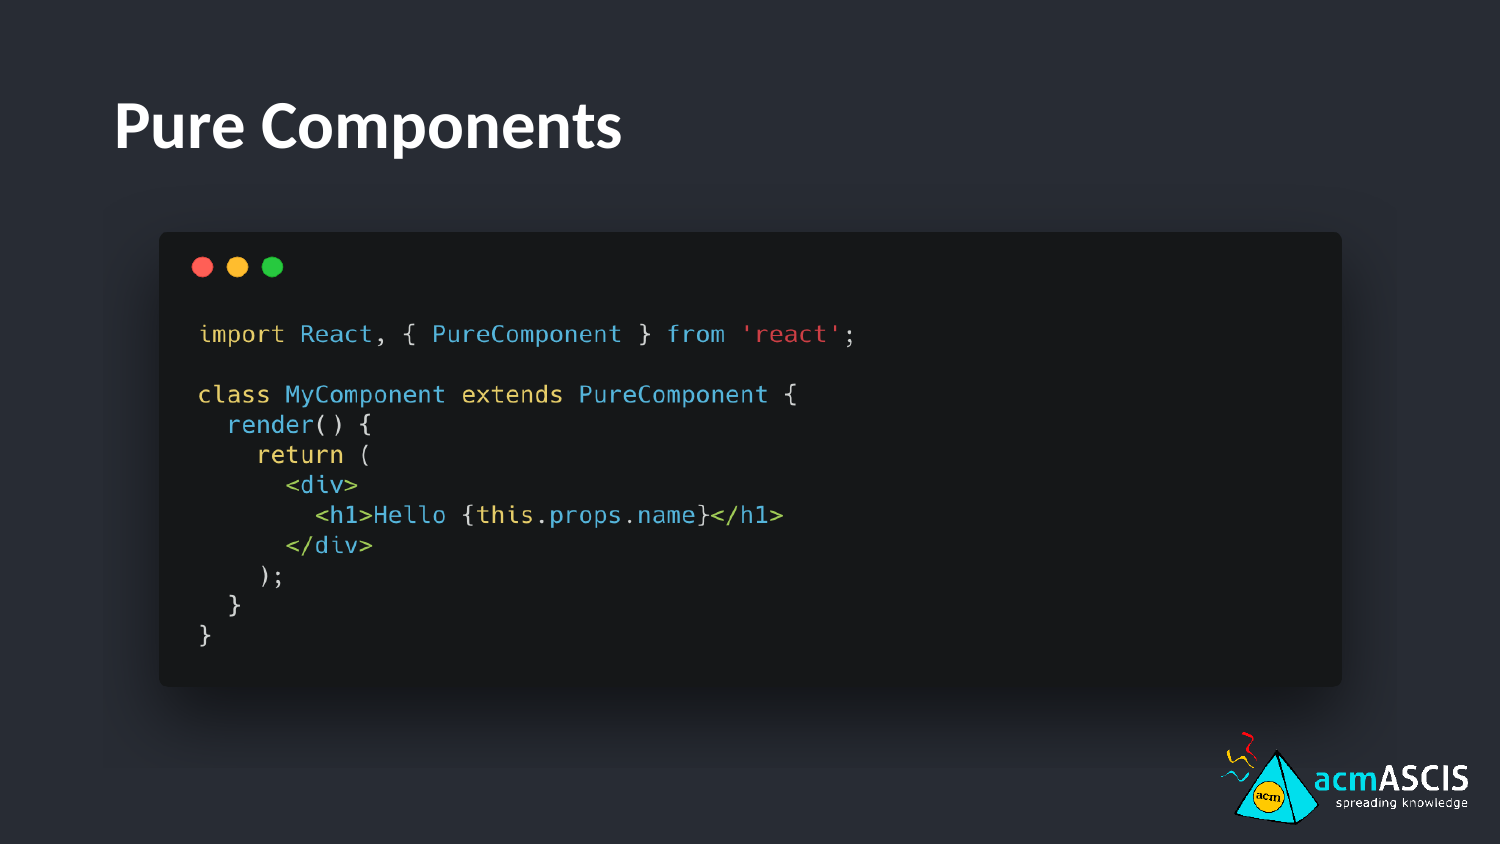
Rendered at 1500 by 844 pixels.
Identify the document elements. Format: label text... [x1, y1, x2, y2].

title Pure Components [103, 44, 1397, 150]
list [102, 150, 1398, 769]
picture [1221, 732, 1468, 825]
